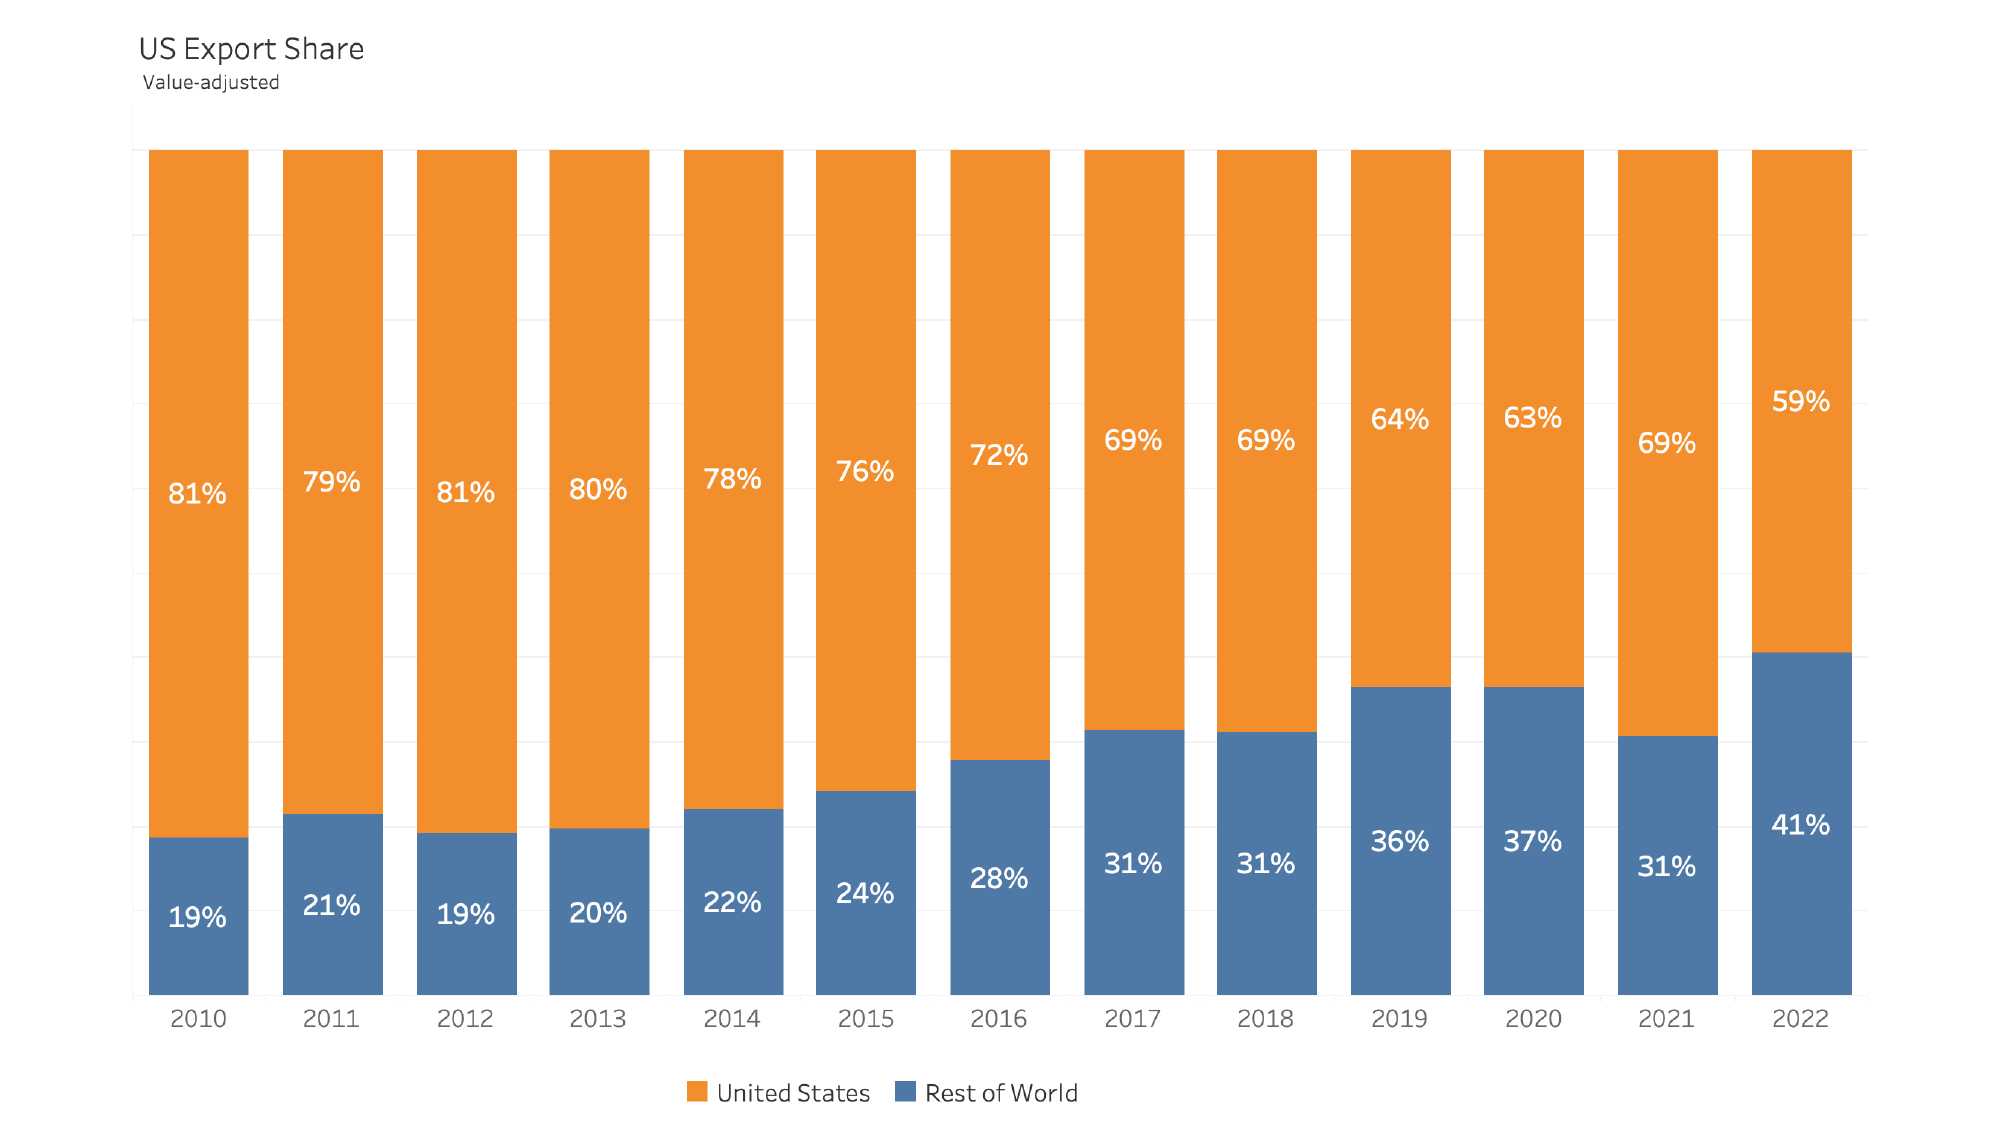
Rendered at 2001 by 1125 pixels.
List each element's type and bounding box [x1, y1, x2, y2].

picture [114, 0, 1886, 1125]
